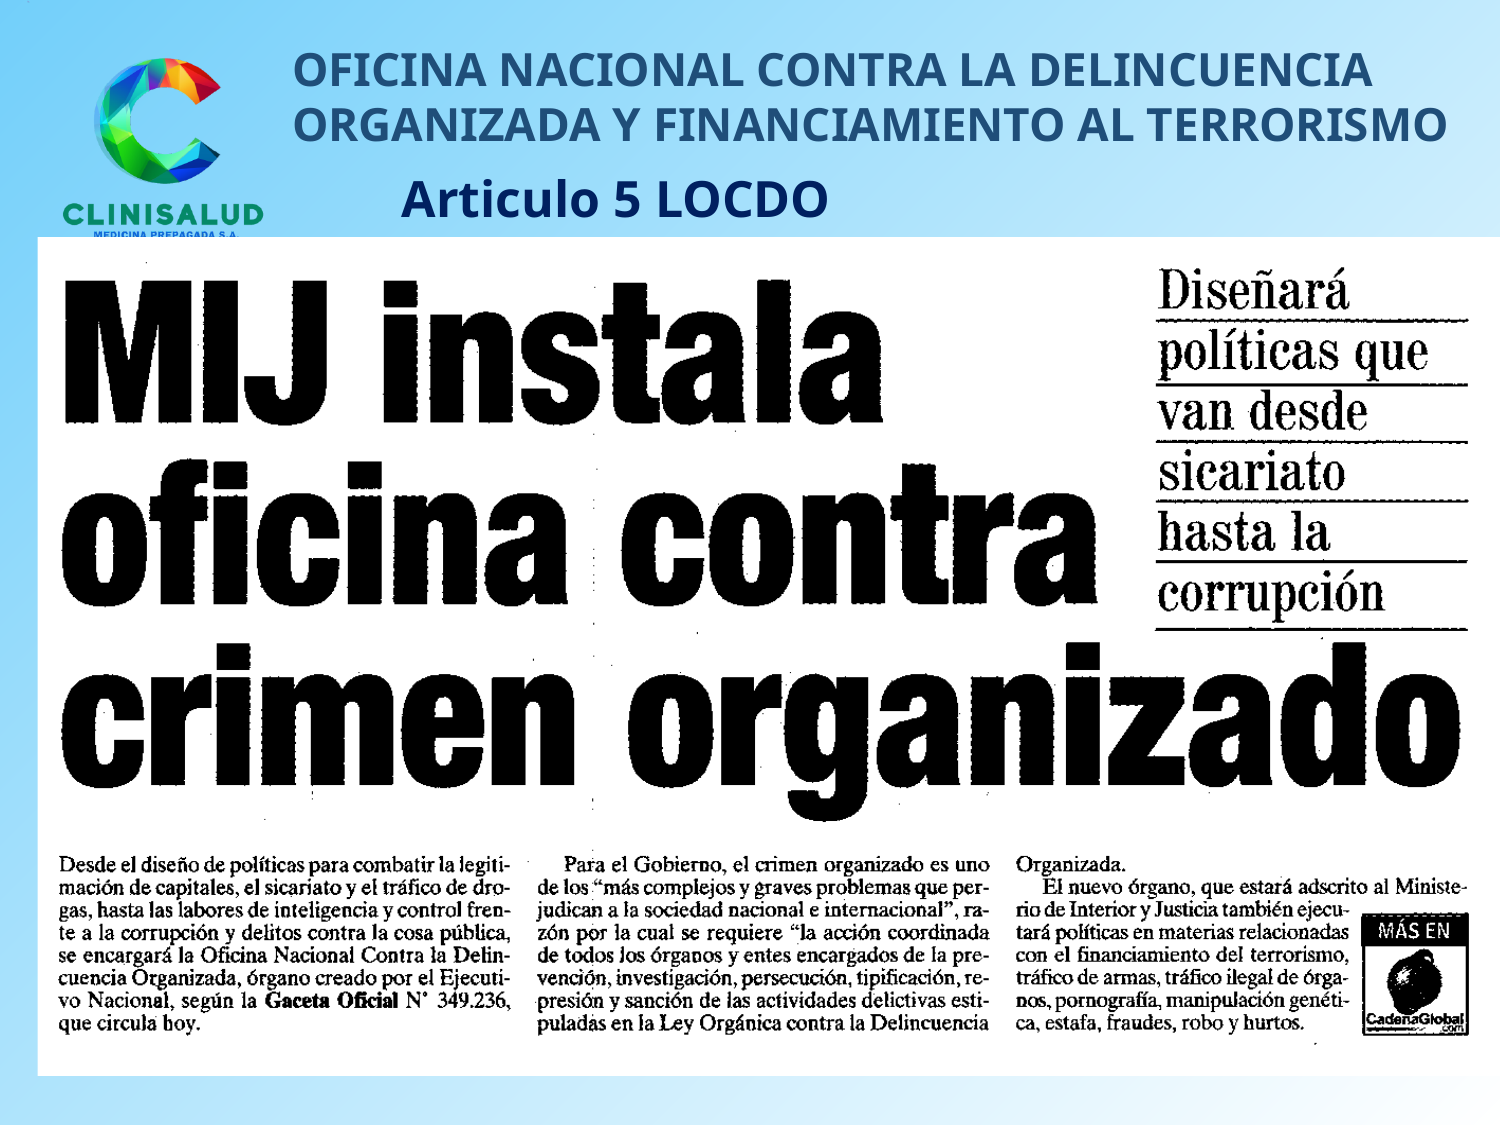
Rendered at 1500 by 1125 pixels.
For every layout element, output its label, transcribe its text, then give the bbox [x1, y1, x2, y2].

text_box Articulo 5 LOCDO [321, 160, 955, 236]
text_box OFICINA NACIONAL CONTRA LA DELINCUENCIA ORGANIZADA Y FINANCIAMIENTO AL TERRORISMO [321, 32, 1500, 158]
picture [0, 0, 1500, 1076]
